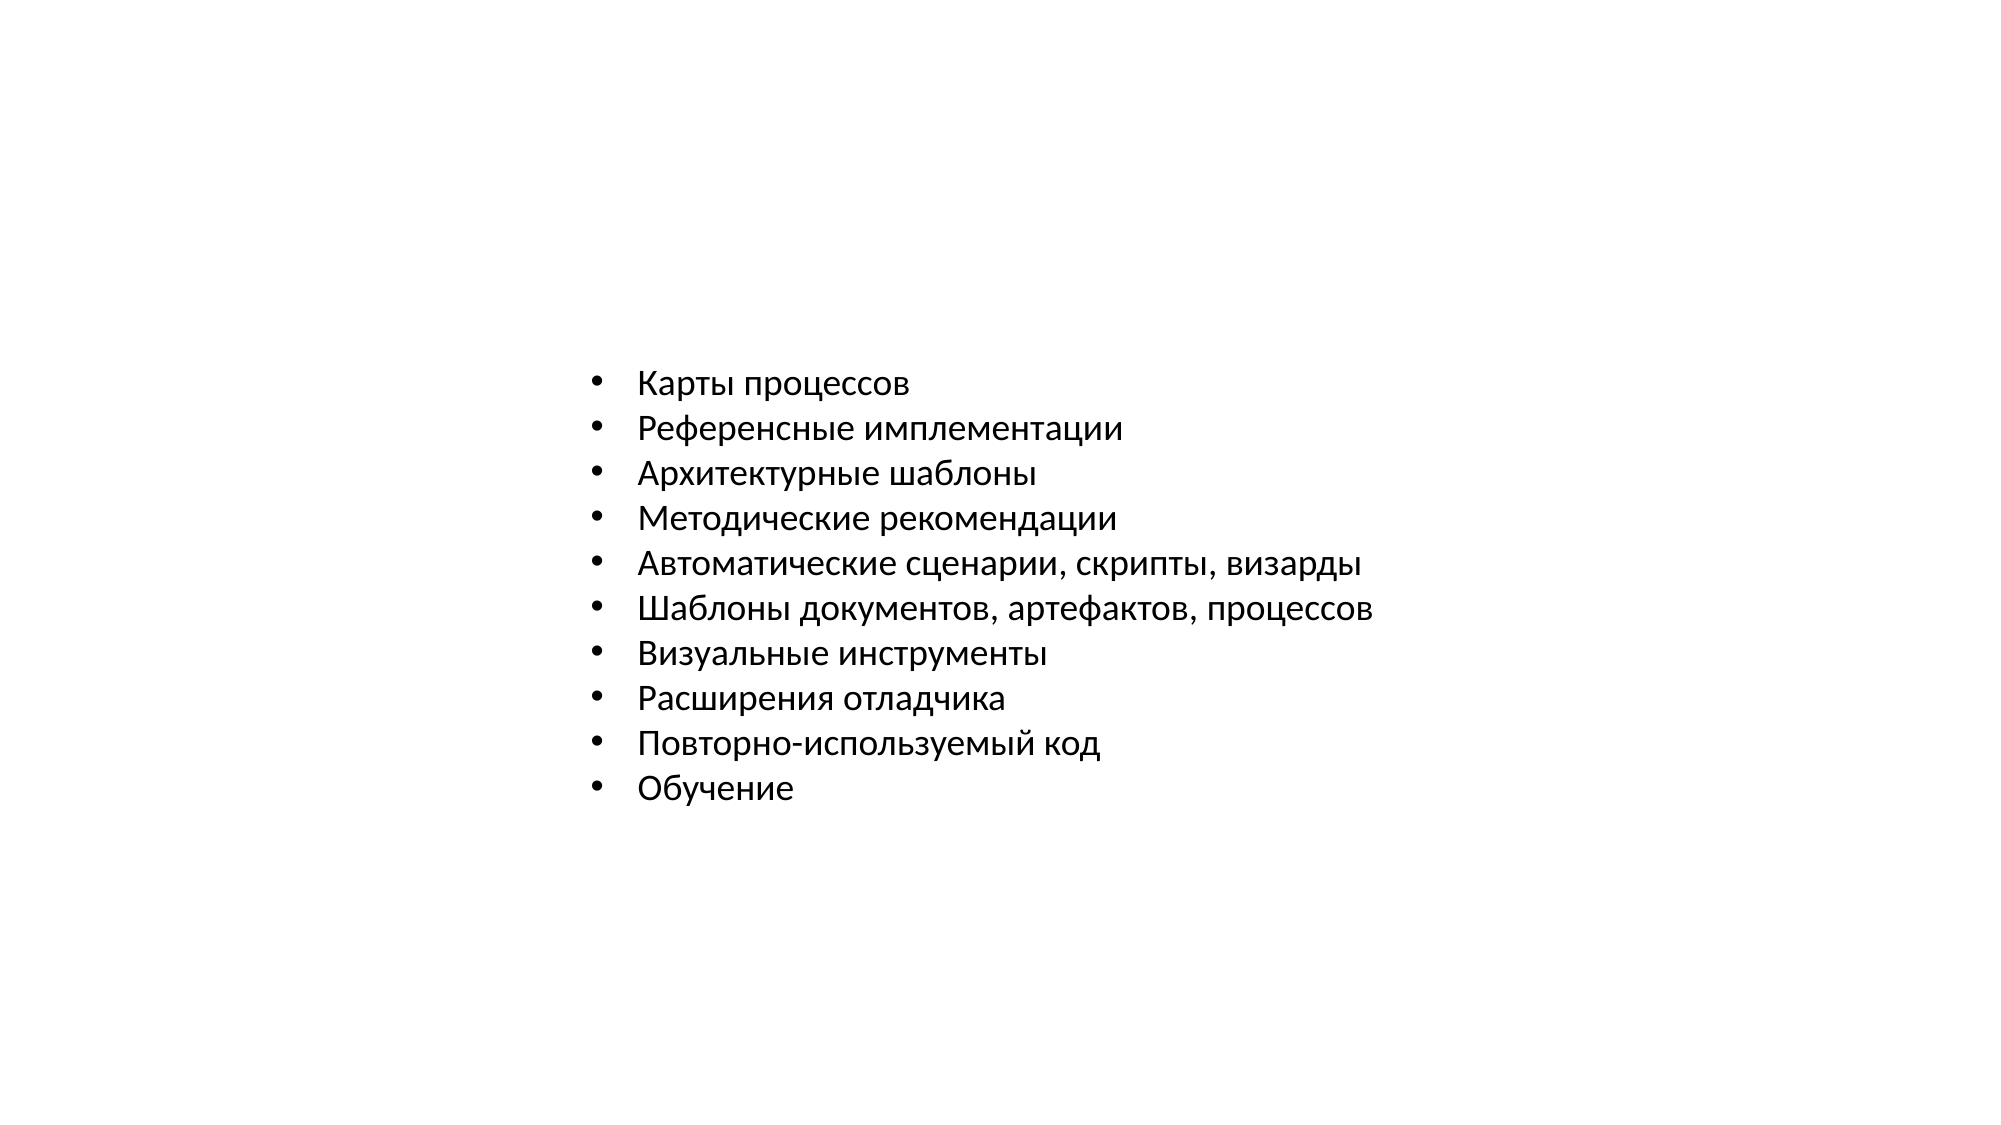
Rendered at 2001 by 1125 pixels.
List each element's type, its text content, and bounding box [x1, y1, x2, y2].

text_box Карты процессов Референсные имплементации Архитектурные шаблоны Методические рекомендации Автоматические сценарии, скрипты, визарды Шаблоны документов, артефактов, процессов Визуальные инструменты Расширения отладчика Повторно-используемый код Обучение [575, 350, 1424, 861]
